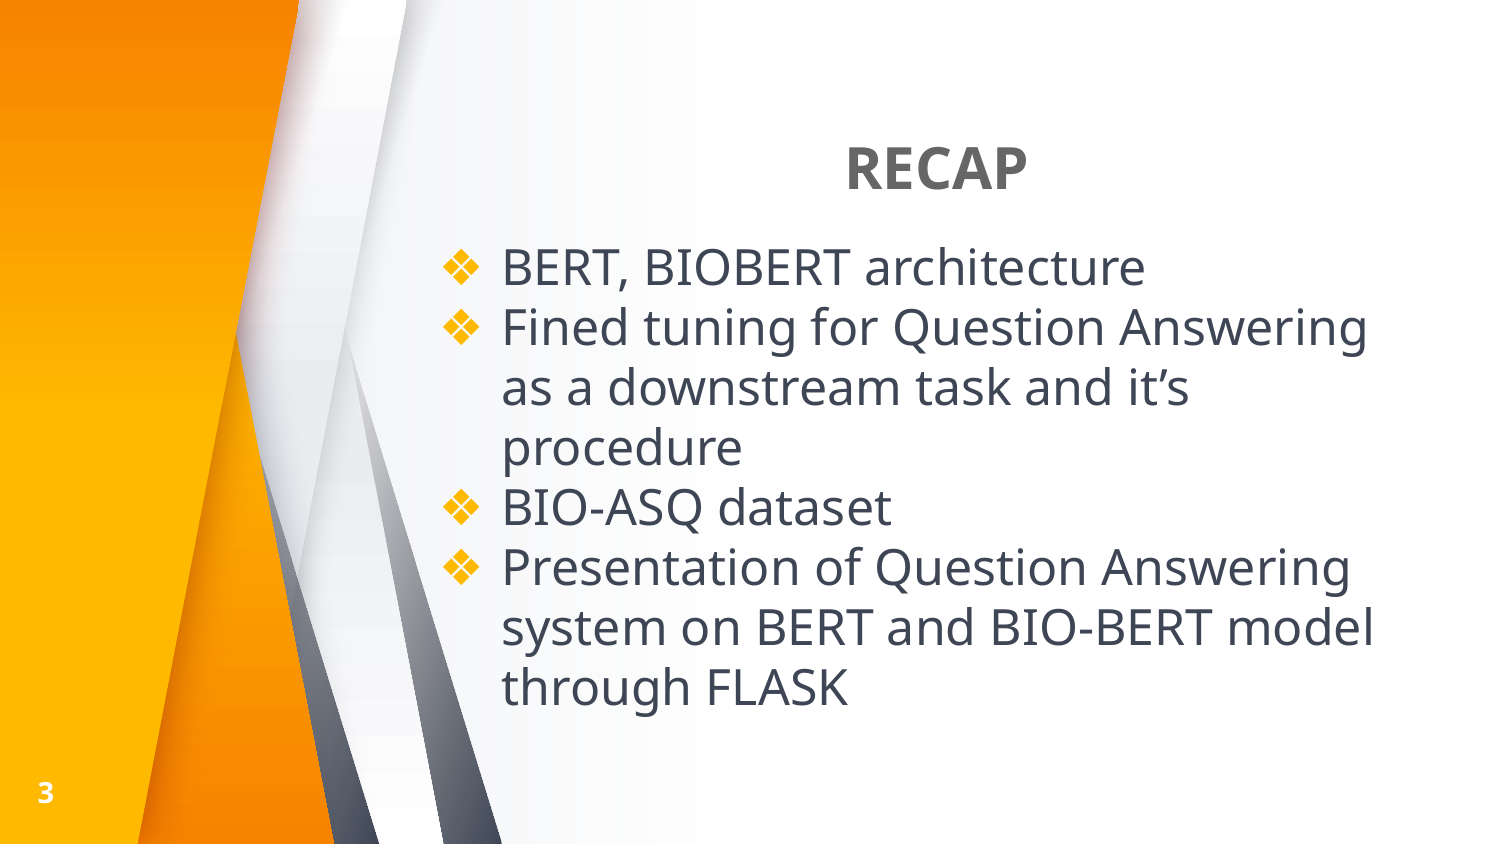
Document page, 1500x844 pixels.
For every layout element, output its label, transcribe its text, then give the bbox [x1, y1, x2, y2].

title RECAP [488, 137, 1385, 203]
list BERT, BIOBERT architecture Fined tuning for Question Answering as a downstream task and it’s procedure BIO-ASQ dataset Presentation of Question Answering system on BERT and BIO-BERT model through FLASK [426, 235, 1401, 844]
slide_number ‹#› [37, 774, 99, 816]
